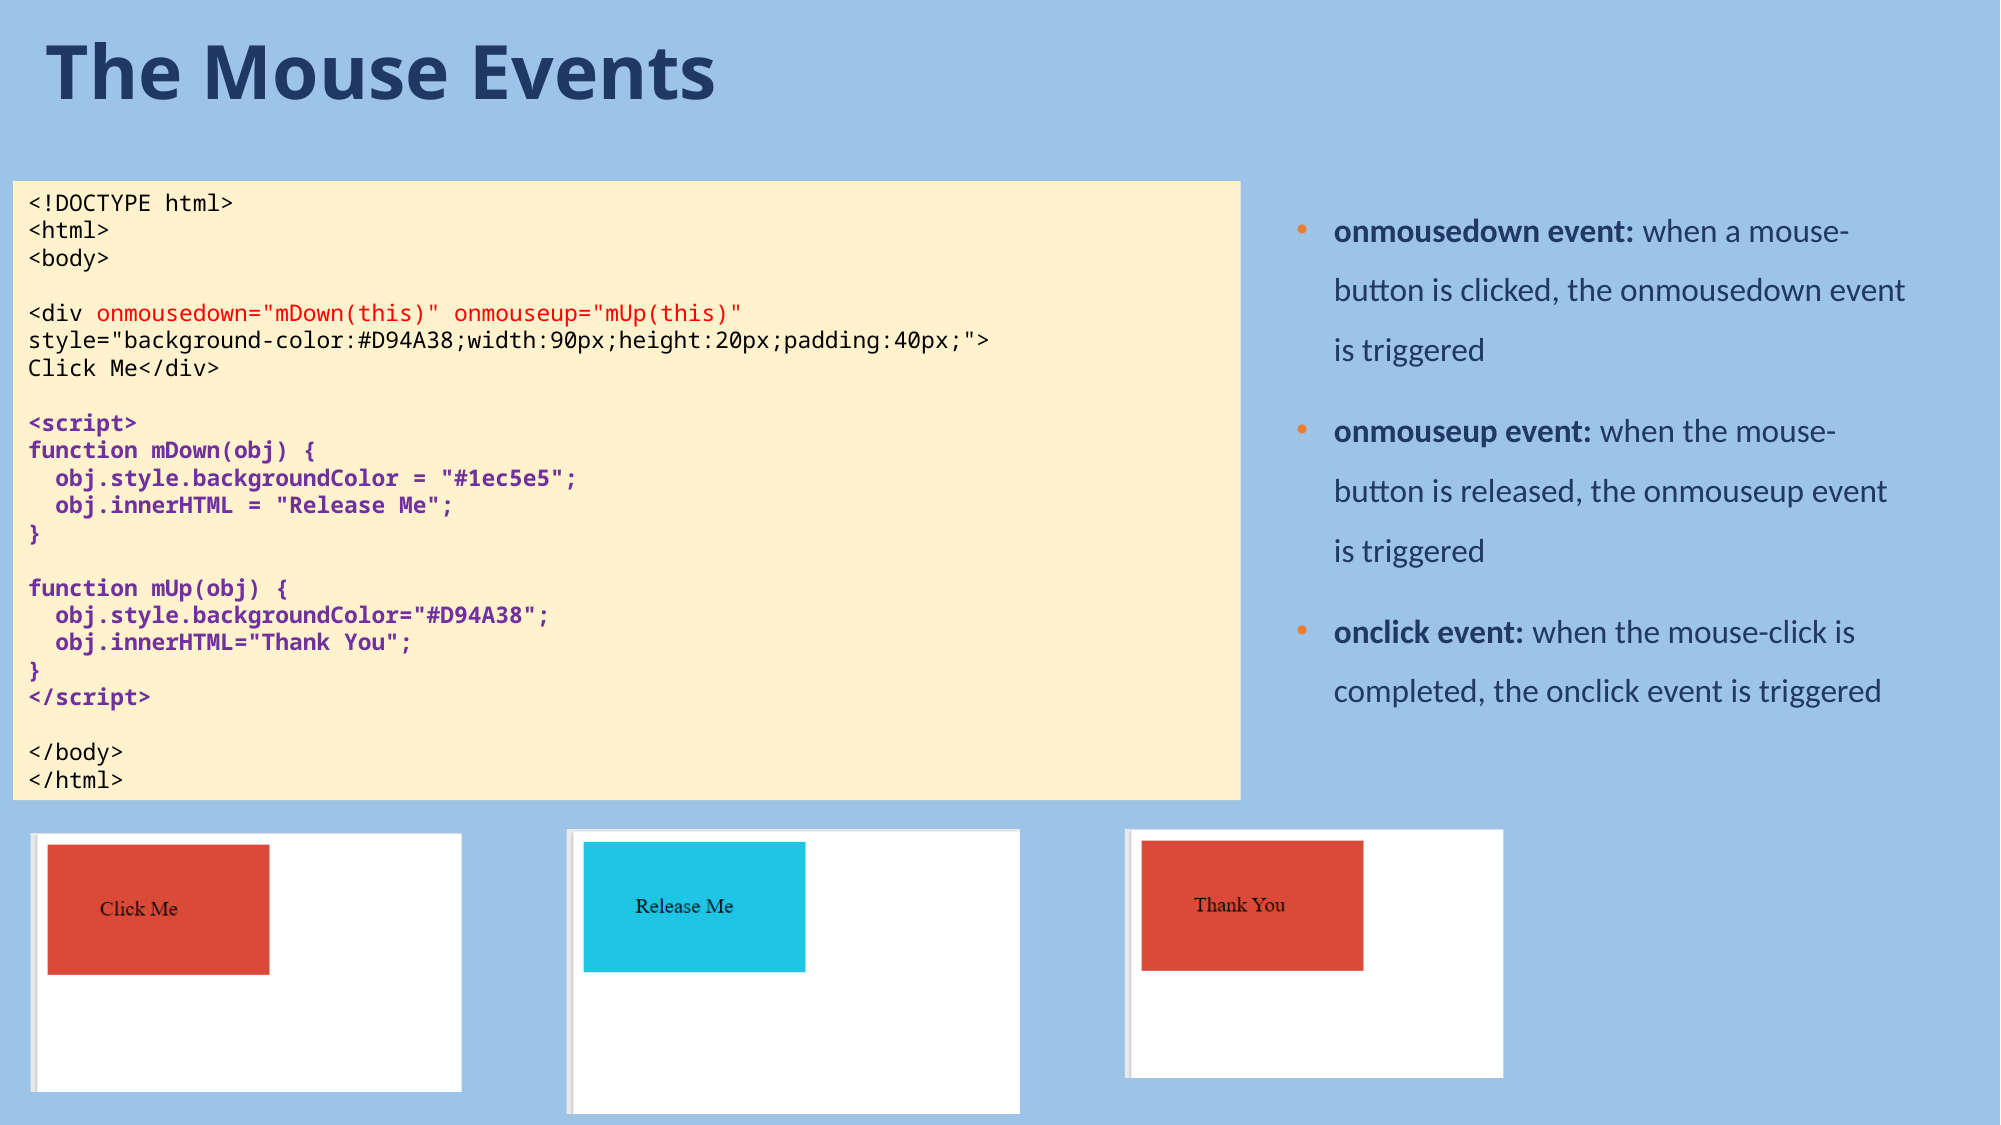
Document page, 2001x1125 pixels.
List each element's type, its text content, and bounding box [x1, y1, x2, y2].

picture [566, 829, 1020, 1114]
list onmousedown event: when a mouse-button is clicked, the onmousedown event is triggered onmouseup event: when the mouse-button is released, the onmouseup event is triggered onclick event: when the mouse-click is completed, the onclick event is triggered [1281, 181, 1927, 786]
picture [1124, 829, 1504, 1078]
title The Mouse Events [30, 11, 1259, 140]
picture [30, 833, 462, 1092]
text_box <!DOCTYPE html> <html> <body> <div onmousedown="mDown(this)" onmouseup="mUp(this)" style="background-color:#D94A38;width:90px;height:20px;padding:40px;"> Click Me</div> <script> function mDown(obj) { obj.style.backgroundColor = "#1ec5e5"; obj.innerHTML = "Release Me"; } function mUp(obj) { obj.style.backgroundColor="#D94A38"; obj.innerHTML="Thank You"; } </script> </body> </html> [13, 181, 1241, 801]
